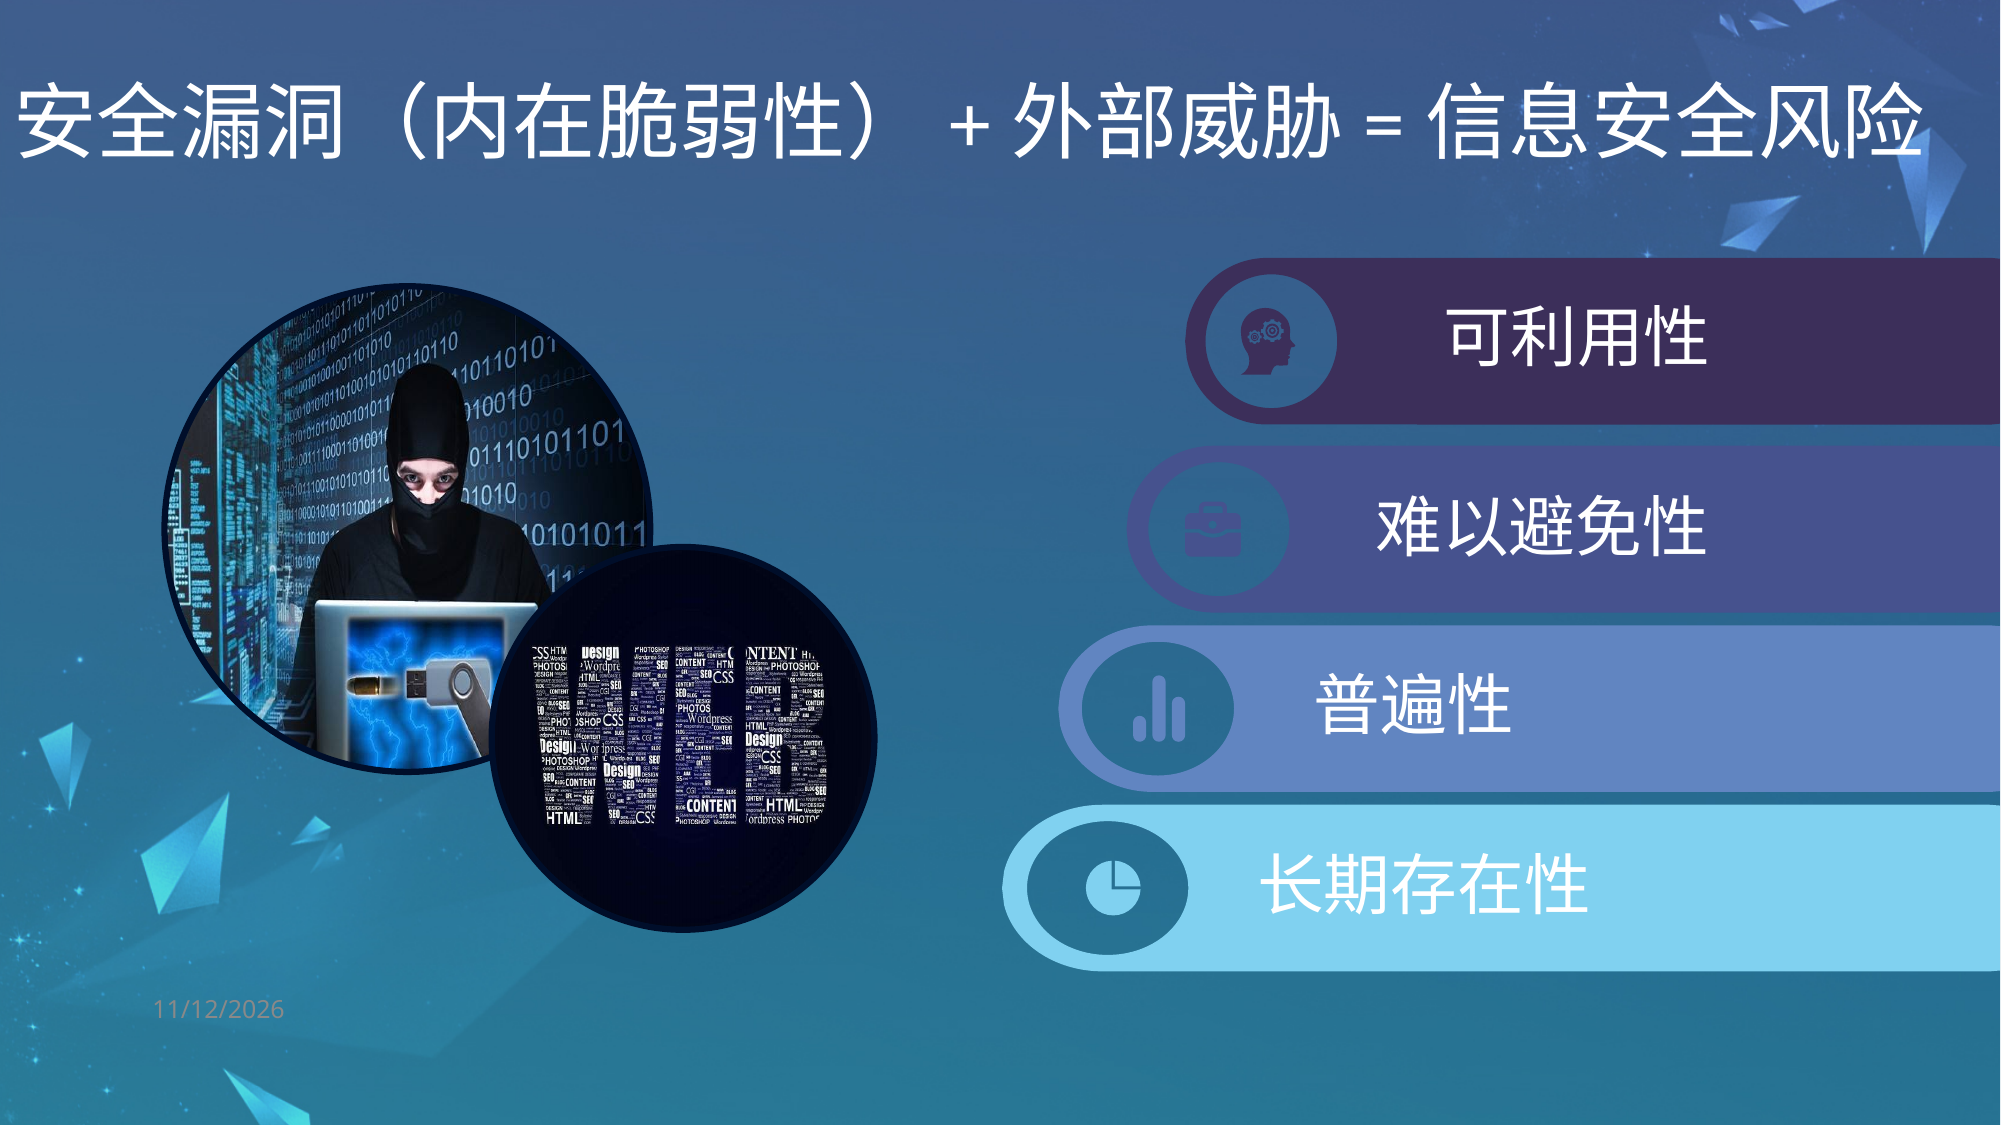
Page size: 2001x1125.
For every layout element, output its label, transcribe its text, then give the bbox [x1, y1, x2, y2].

text_box [164, 286, 651, 772]
text_box 普遍性 [1299, 655, 1530, 751]
text_box [1058, 625, 2000, 792]
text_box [1240, 307, 1299, 375]
picture [0, 0, 2001, 1125]
text_box [1185, 257, 2000, 425]
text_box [1085, 860, 1141, 916]
text_box 安全漏洞（内在脆弱性）+外部威胁=信息安全风险 [0, 61, 1940, 177]
text_box 2017/9/25 Monday [137, 980, 588, 1041]
text_box [1002, 804, 2000, 972]
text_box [1184, 501, 1242, 557]
text_box 难以避免性 [1360, 477, 1766, 572]
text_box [1132, 675, 1186, 742]
text_box [1126, 445, 2000, 613]
text_box [491, 546, 875, 930]
text_box 长期存在性 [1242, 835, 1606, 930]
text_box 可利用性 [1428, 287, 1726, 382]
